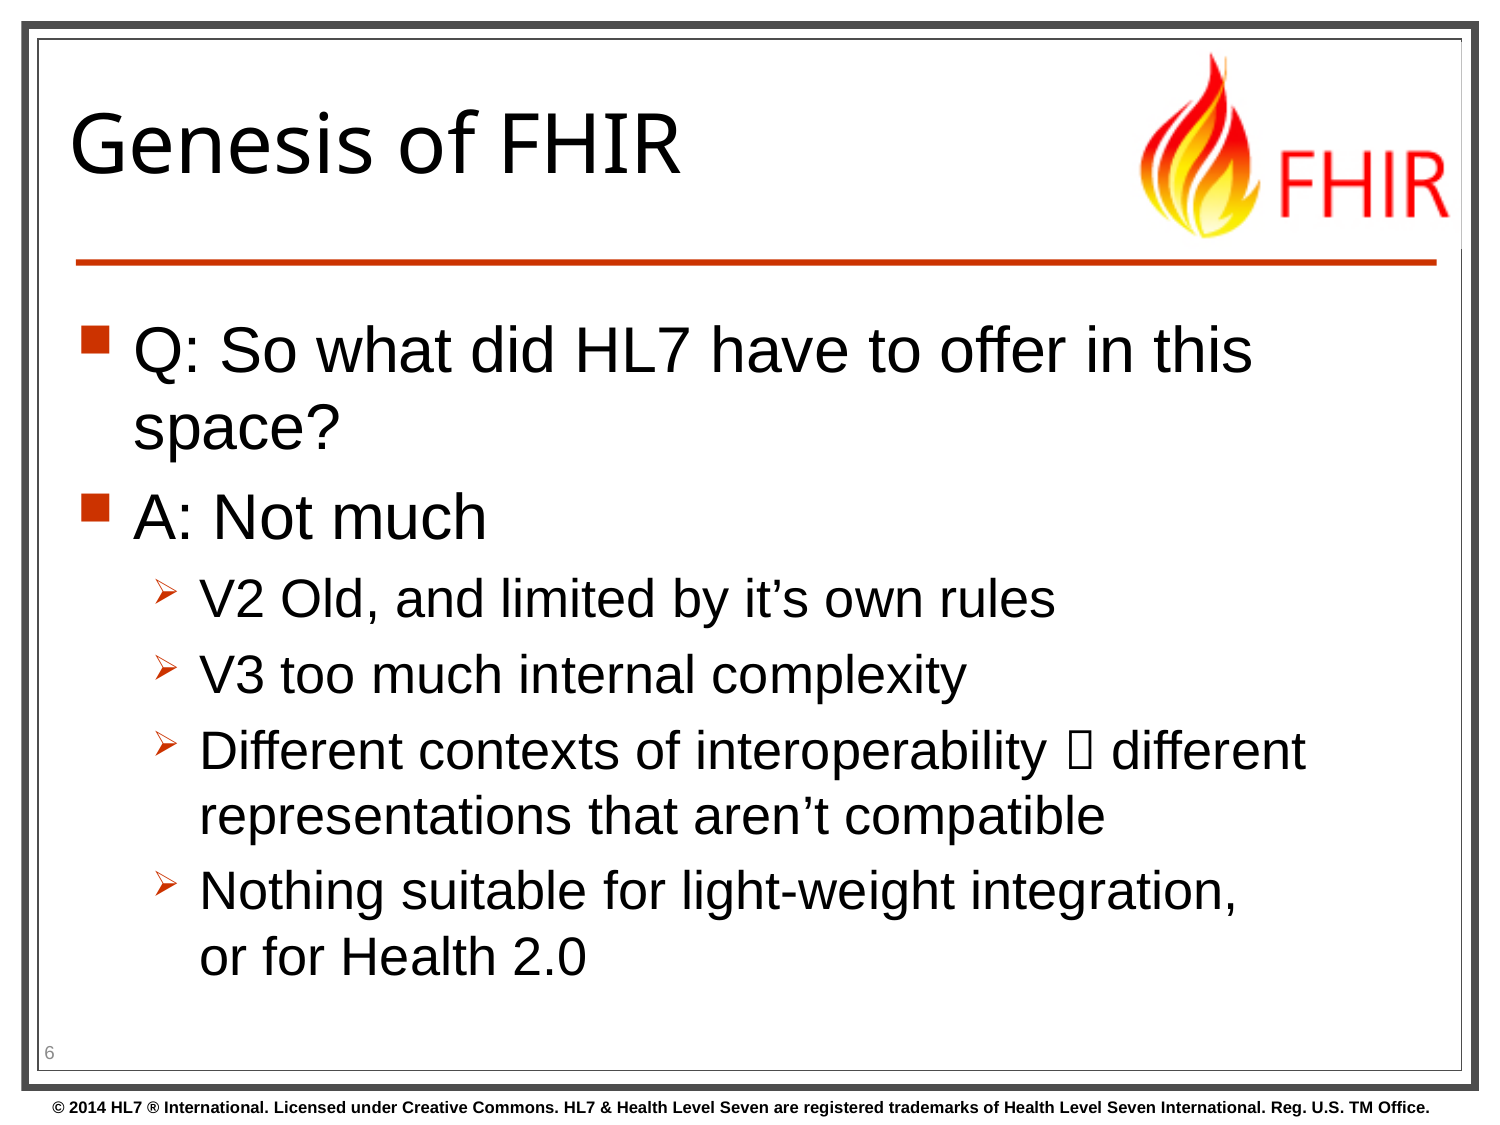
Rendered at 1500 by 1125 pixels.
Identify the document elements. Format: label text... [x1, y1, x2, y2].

list Q: So what did HL7 have to offer in this space? A: Not much V2 Old, and limited by it’s own rules V3 too much internal complexity Different contexts of interoperability  different representations that aren’t compatible Nothing suitable for light-weight integration, or for Health 2.0 [62, 299, 1438, 1035]
slide_number 6 [29, 1034, 172, 1071]
picture [1128, 42, 1462, 249]
title Genesis of FHIR [53, 54, 1128, 244]
